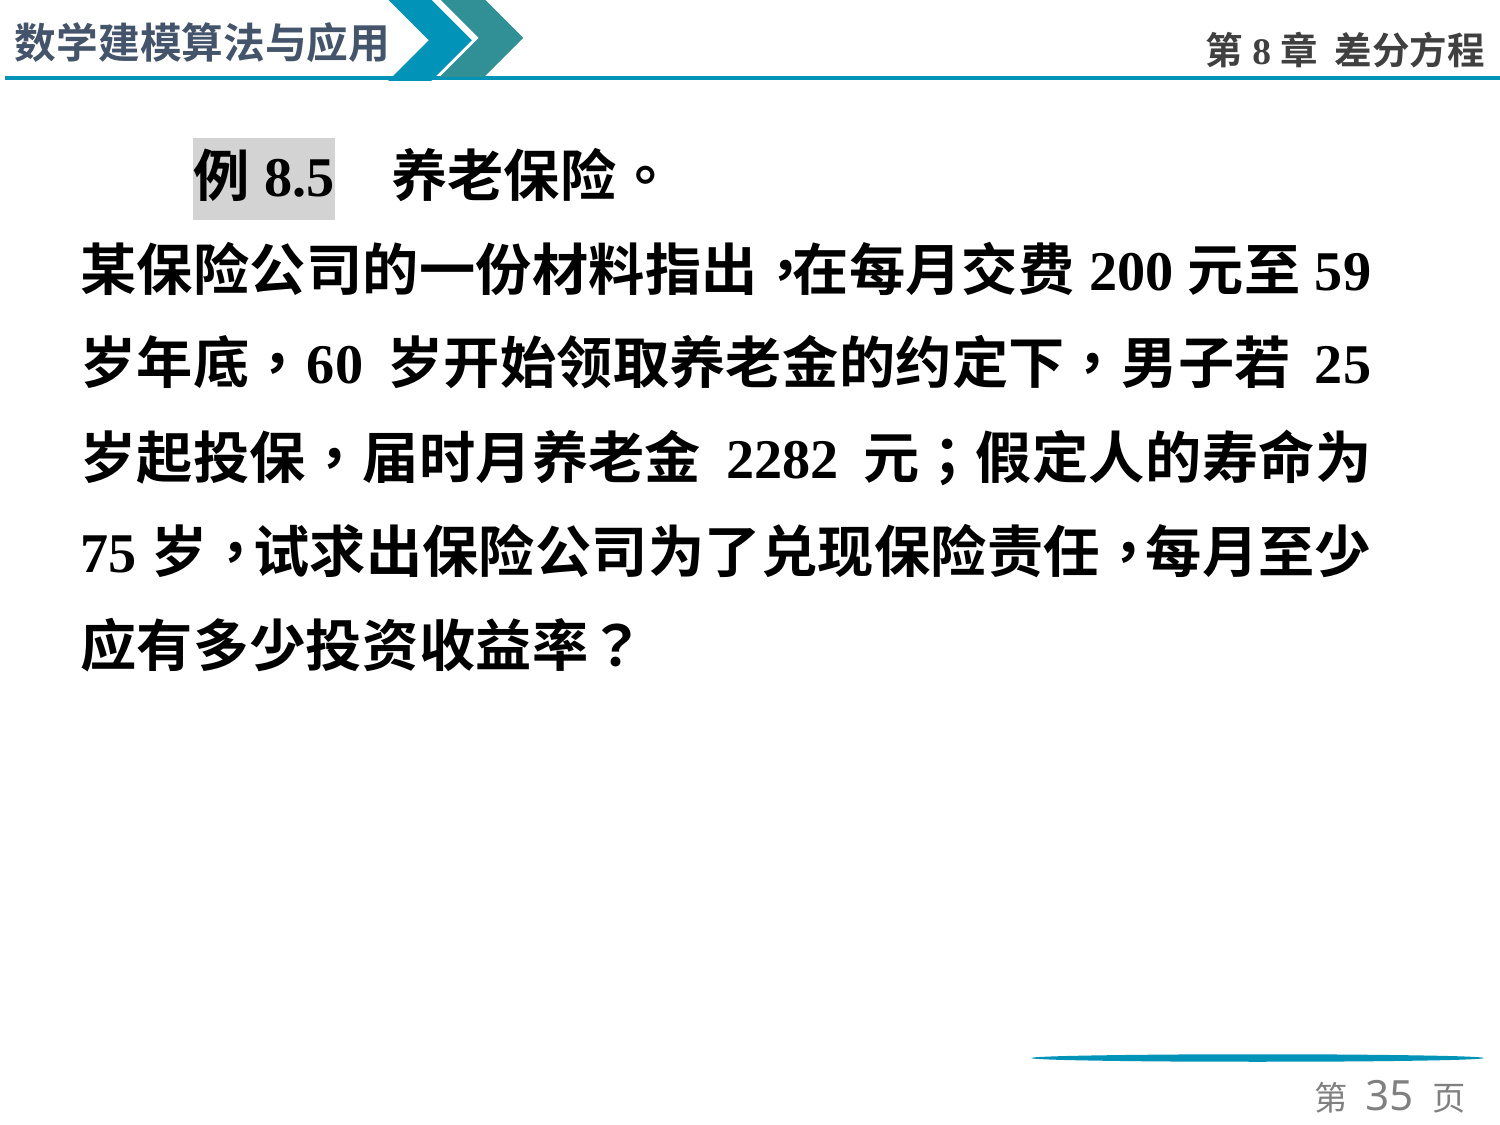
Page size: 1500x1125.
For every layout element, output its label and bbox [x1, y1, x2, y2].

text_box [80, 131, 1371, 697]
